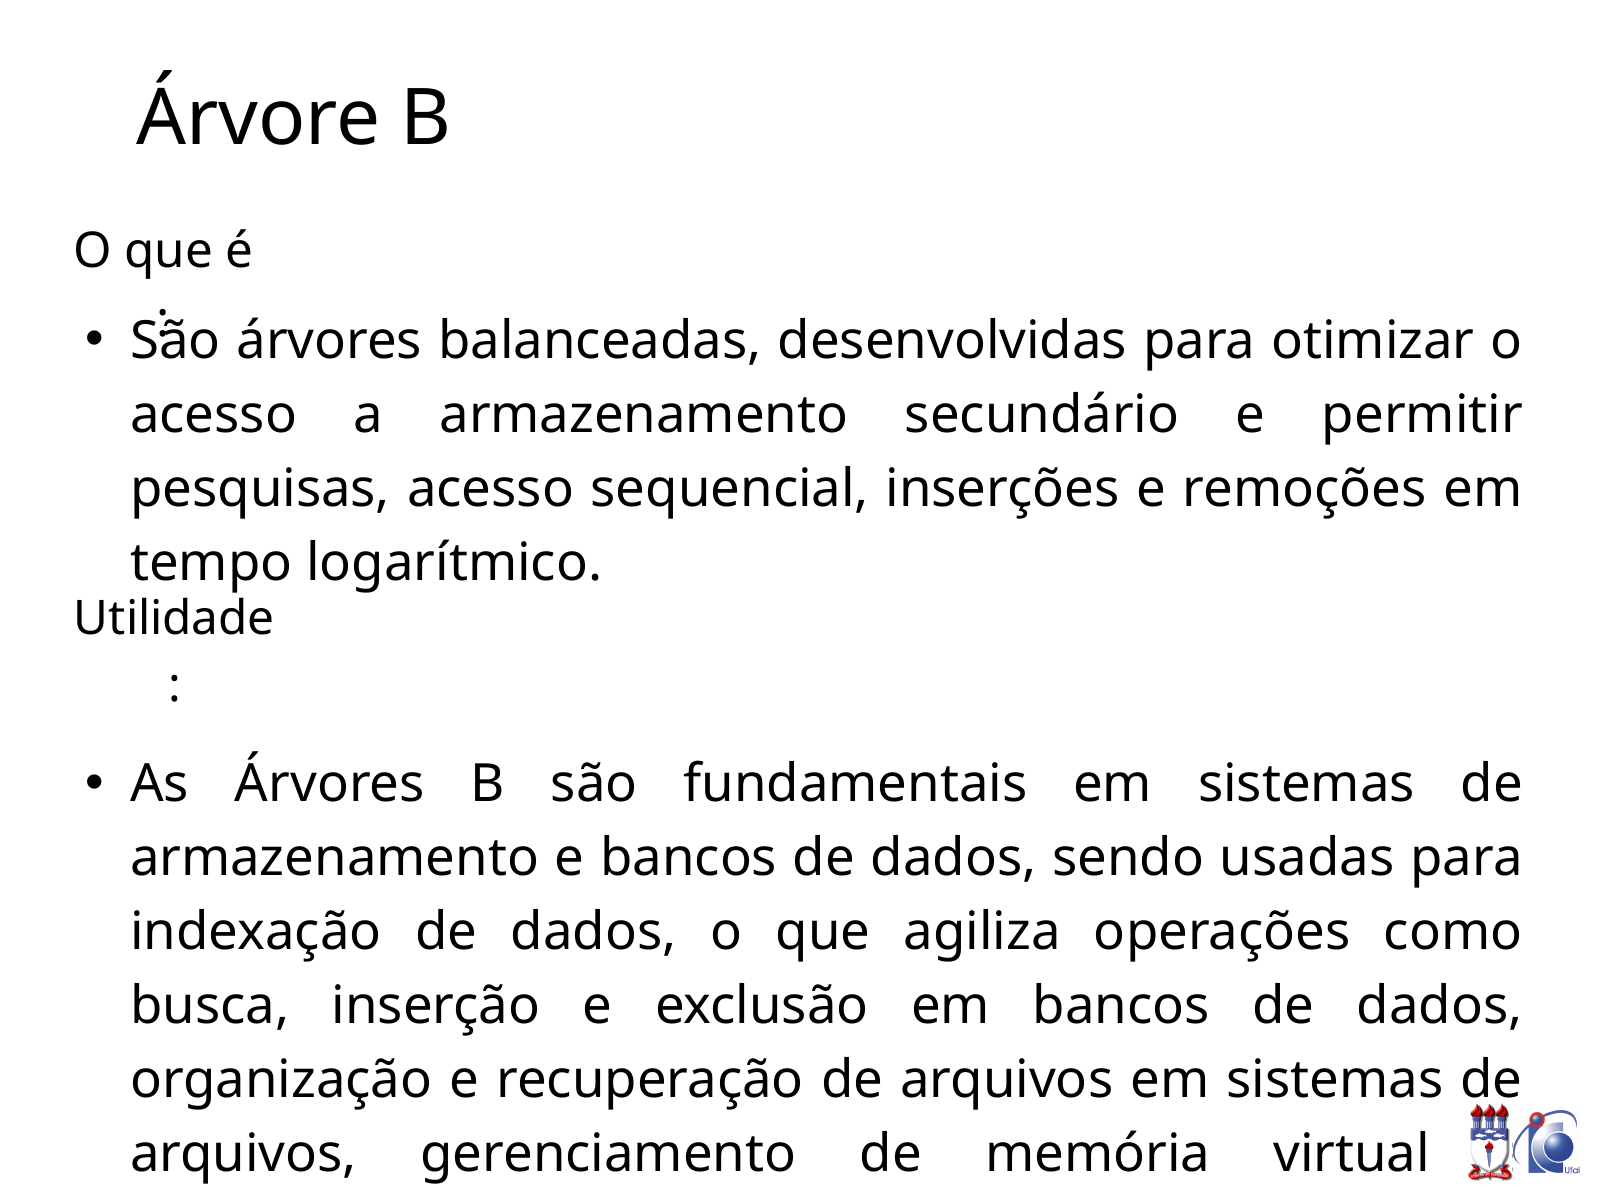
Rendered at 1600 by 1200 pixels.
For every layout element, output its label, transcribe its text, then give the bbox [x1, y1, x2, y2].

text_box Utilidade : [71, 576, 278, 711]
text_box O que é : [71, 207, 256, 347]
text_box São árvores balanceadas, desenvolvidas para otimizar o acesso a armazenamento secundário e permitir pesquisas, acesso sequencial, inserções e remoções em tempo logarítmico. As Árvores B são fundamentais em sistemas de armazenamento e bancos de dados, sendo usadas para indexação de dados, o que agiliza operações como busca, inserção e exclusão em bancos de dados, organização e recuperação de arquivos em sistemas de arquivos, gerenciamento de memória virtual e distribuição de dados em ambientes distribuídos. [40, 294, 1524, 1200]
text_box Árvore B [42, 50, 546, 160]
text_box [1466, 1102, 1581, 1182]
